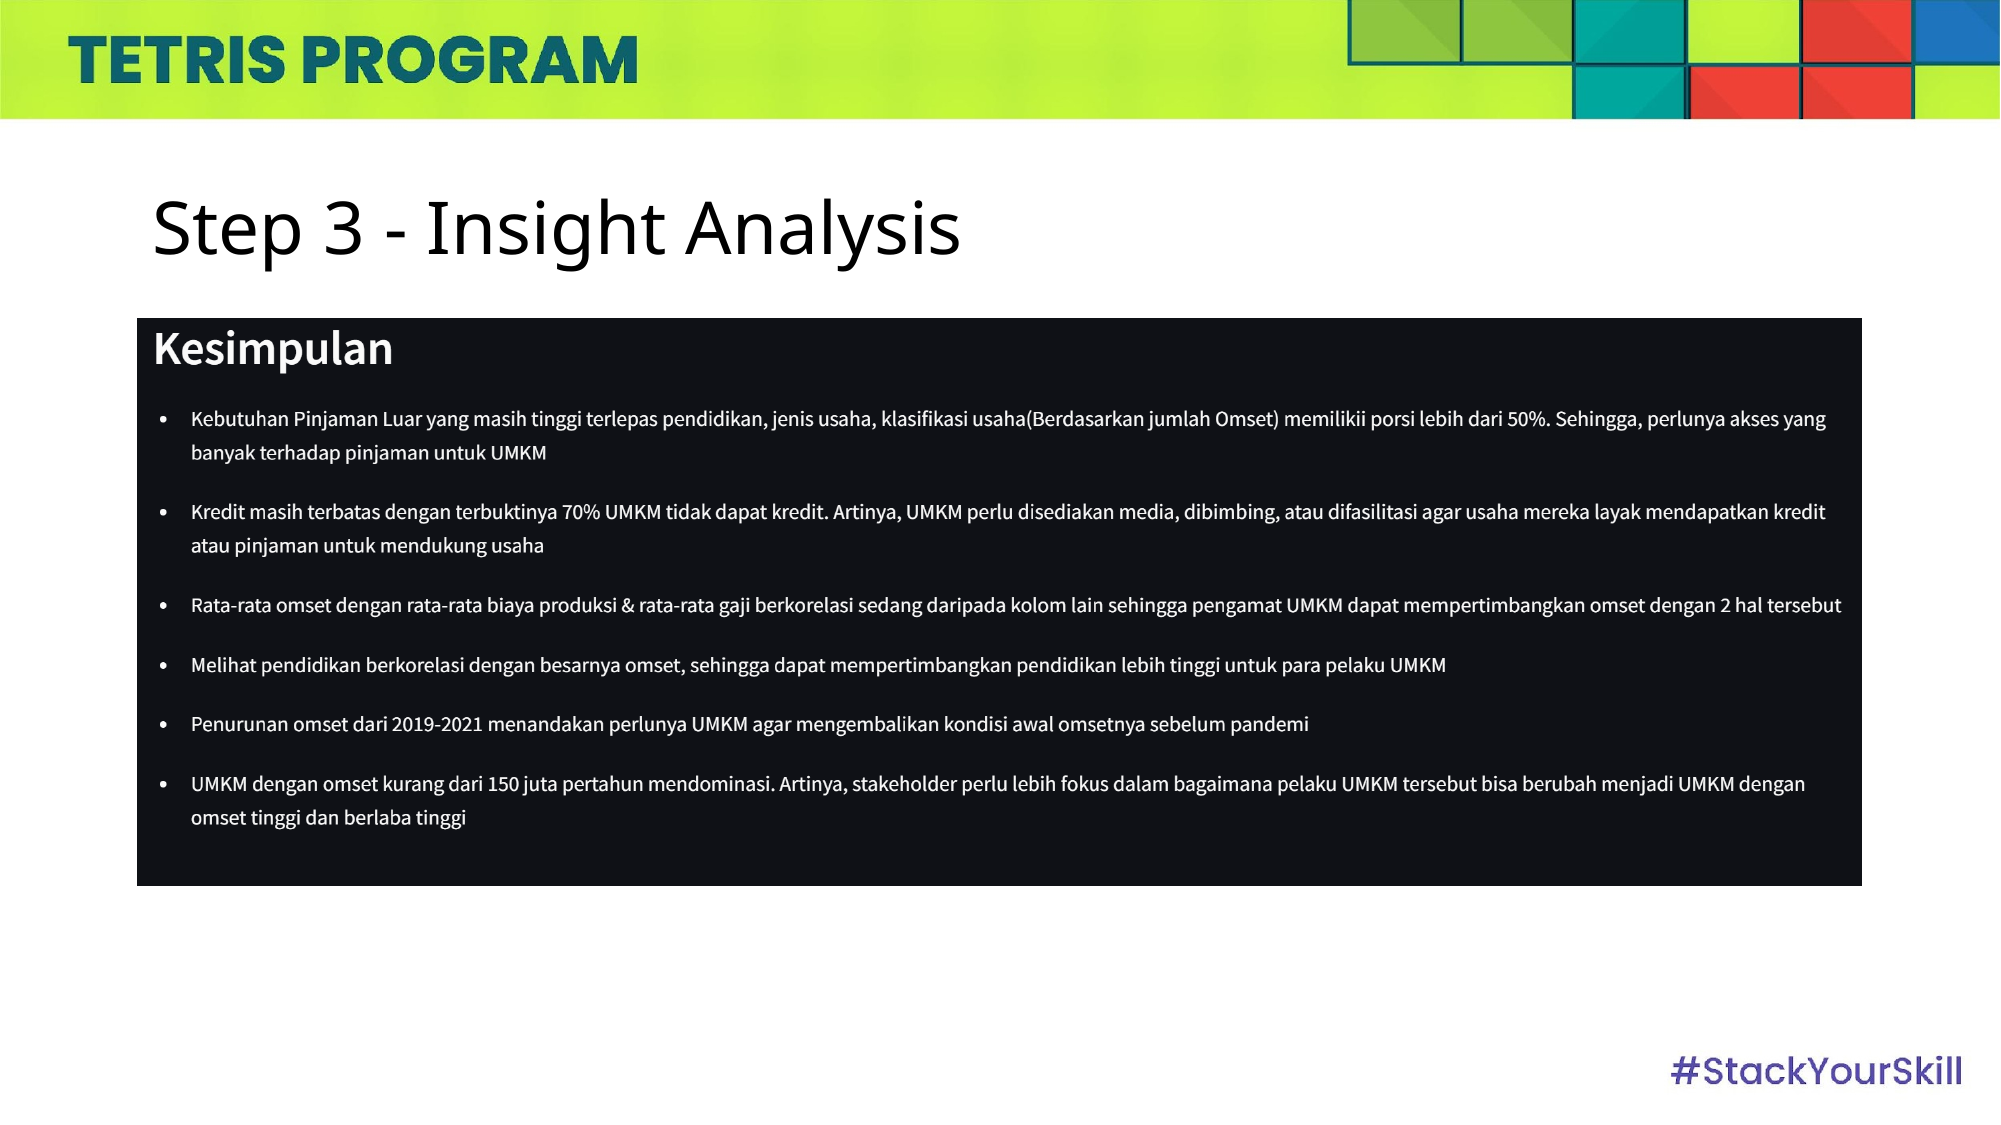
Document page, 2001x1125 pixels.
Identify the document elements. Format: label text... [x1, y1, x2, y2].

picture [0, 0, 2000, 1125]
title Step 3 - Insight Analysis [137, 122, 1863, 317]
list Jelaskan insight yang dapat diambil dari proses pengolahan data yang disesuaikan dengan topik yang dipilih. [137, 897, 1863, 1076]
